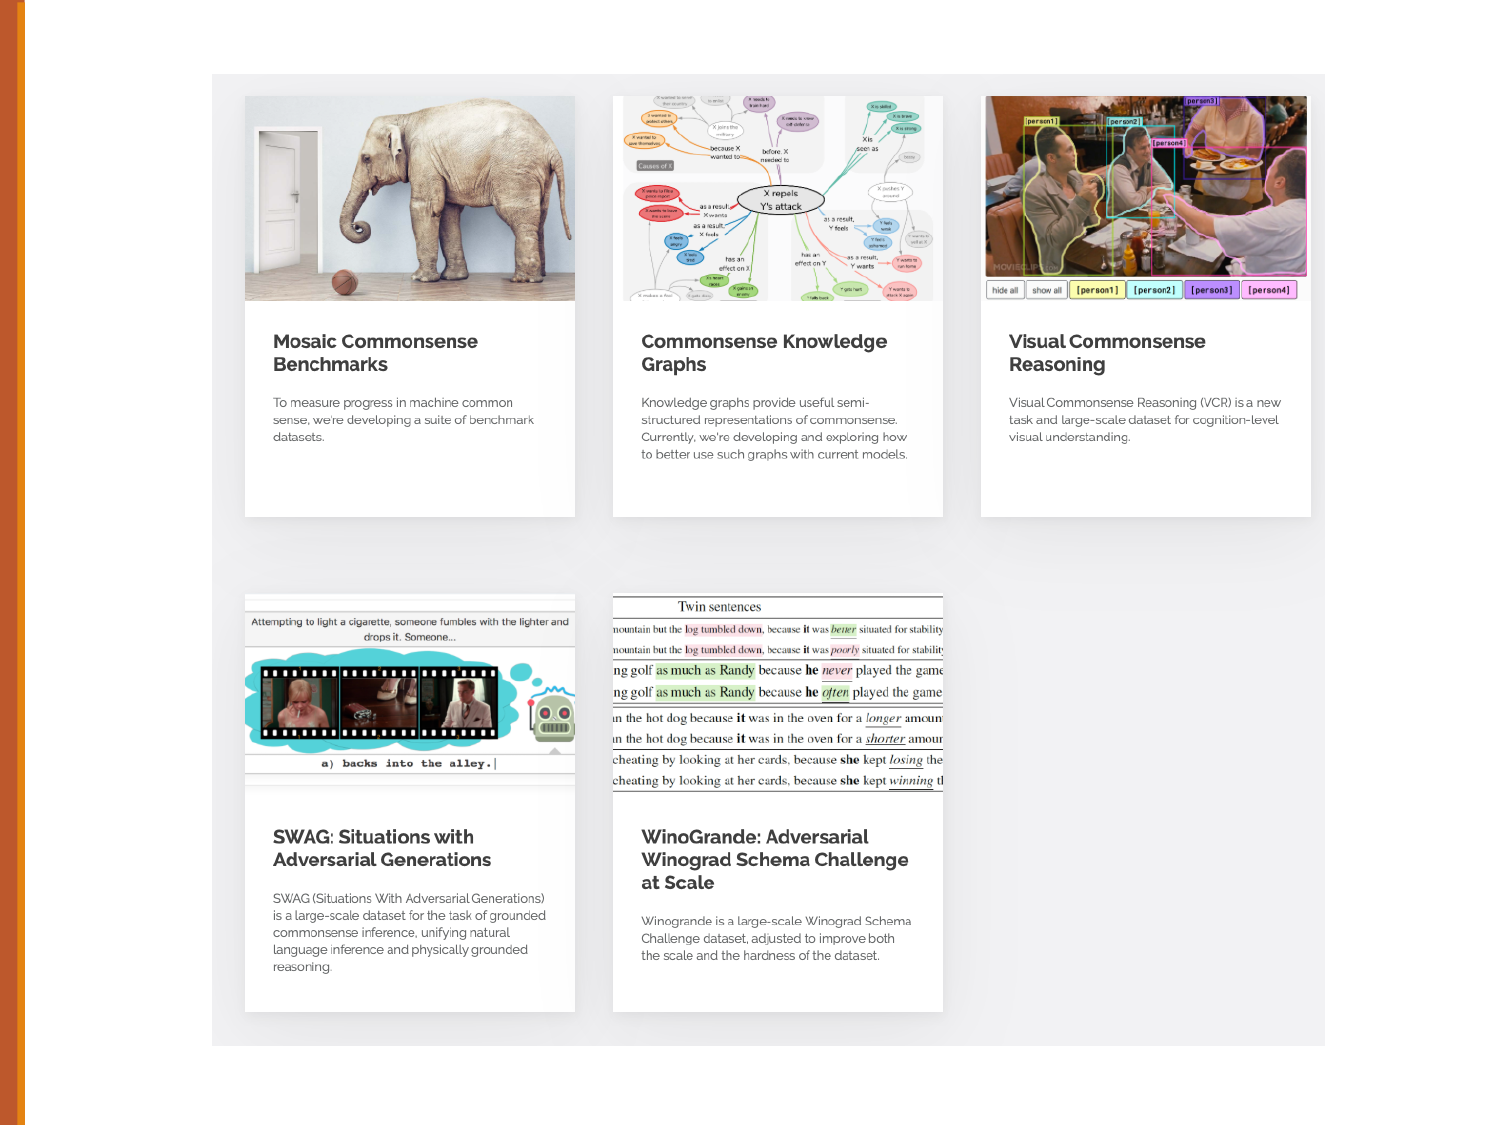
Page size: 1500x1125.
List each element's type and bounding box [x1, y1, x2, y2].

list [211, 74, 1326, 1047]
